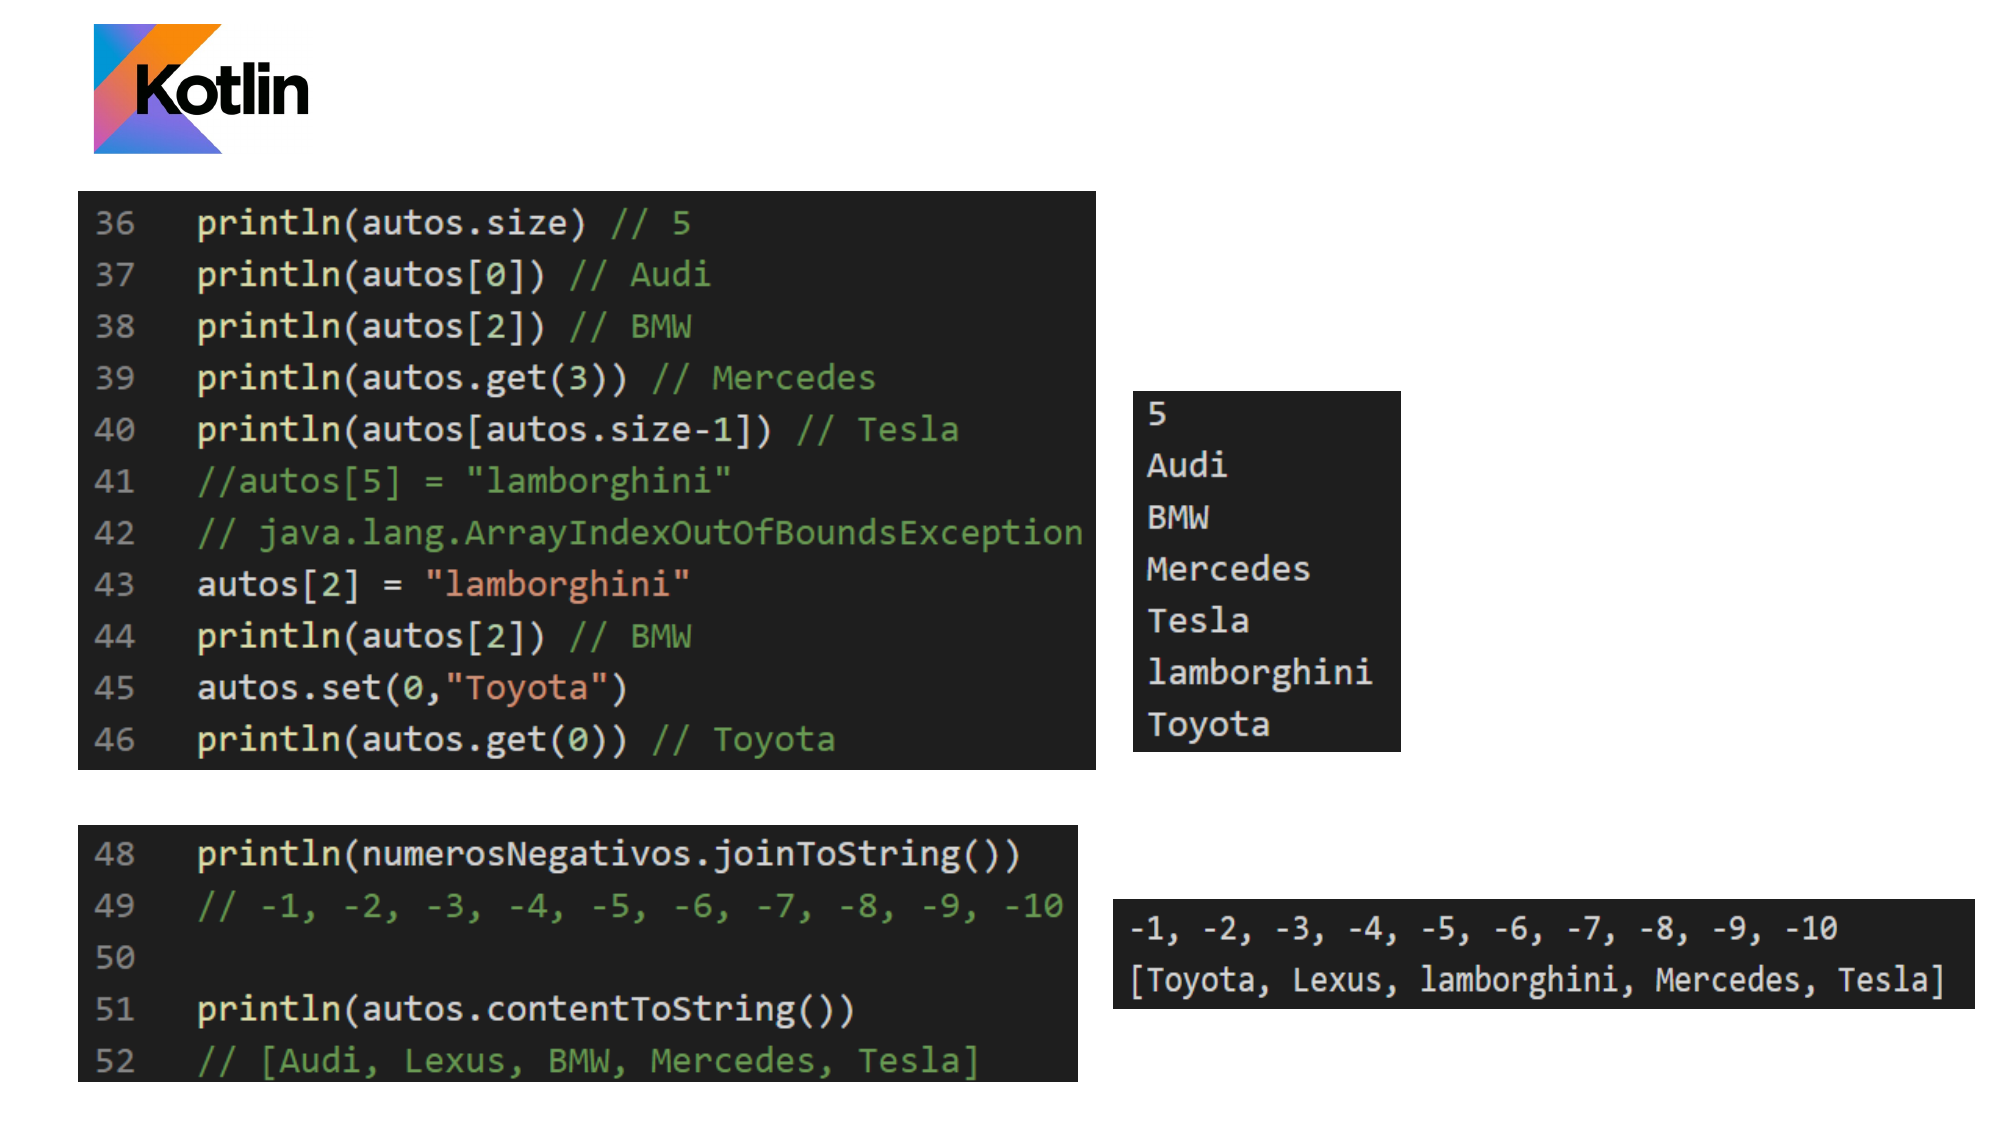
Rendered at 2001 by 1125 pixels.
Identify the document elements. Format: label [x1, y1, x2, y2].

picture [1113, 899, 1975, 1009]
picture [78, 825, 1078, 1082]
picture [78, 191, 1096, 770]
picture [1133, 391, 1401, 752]
picture [93, 24, 313, 154]
